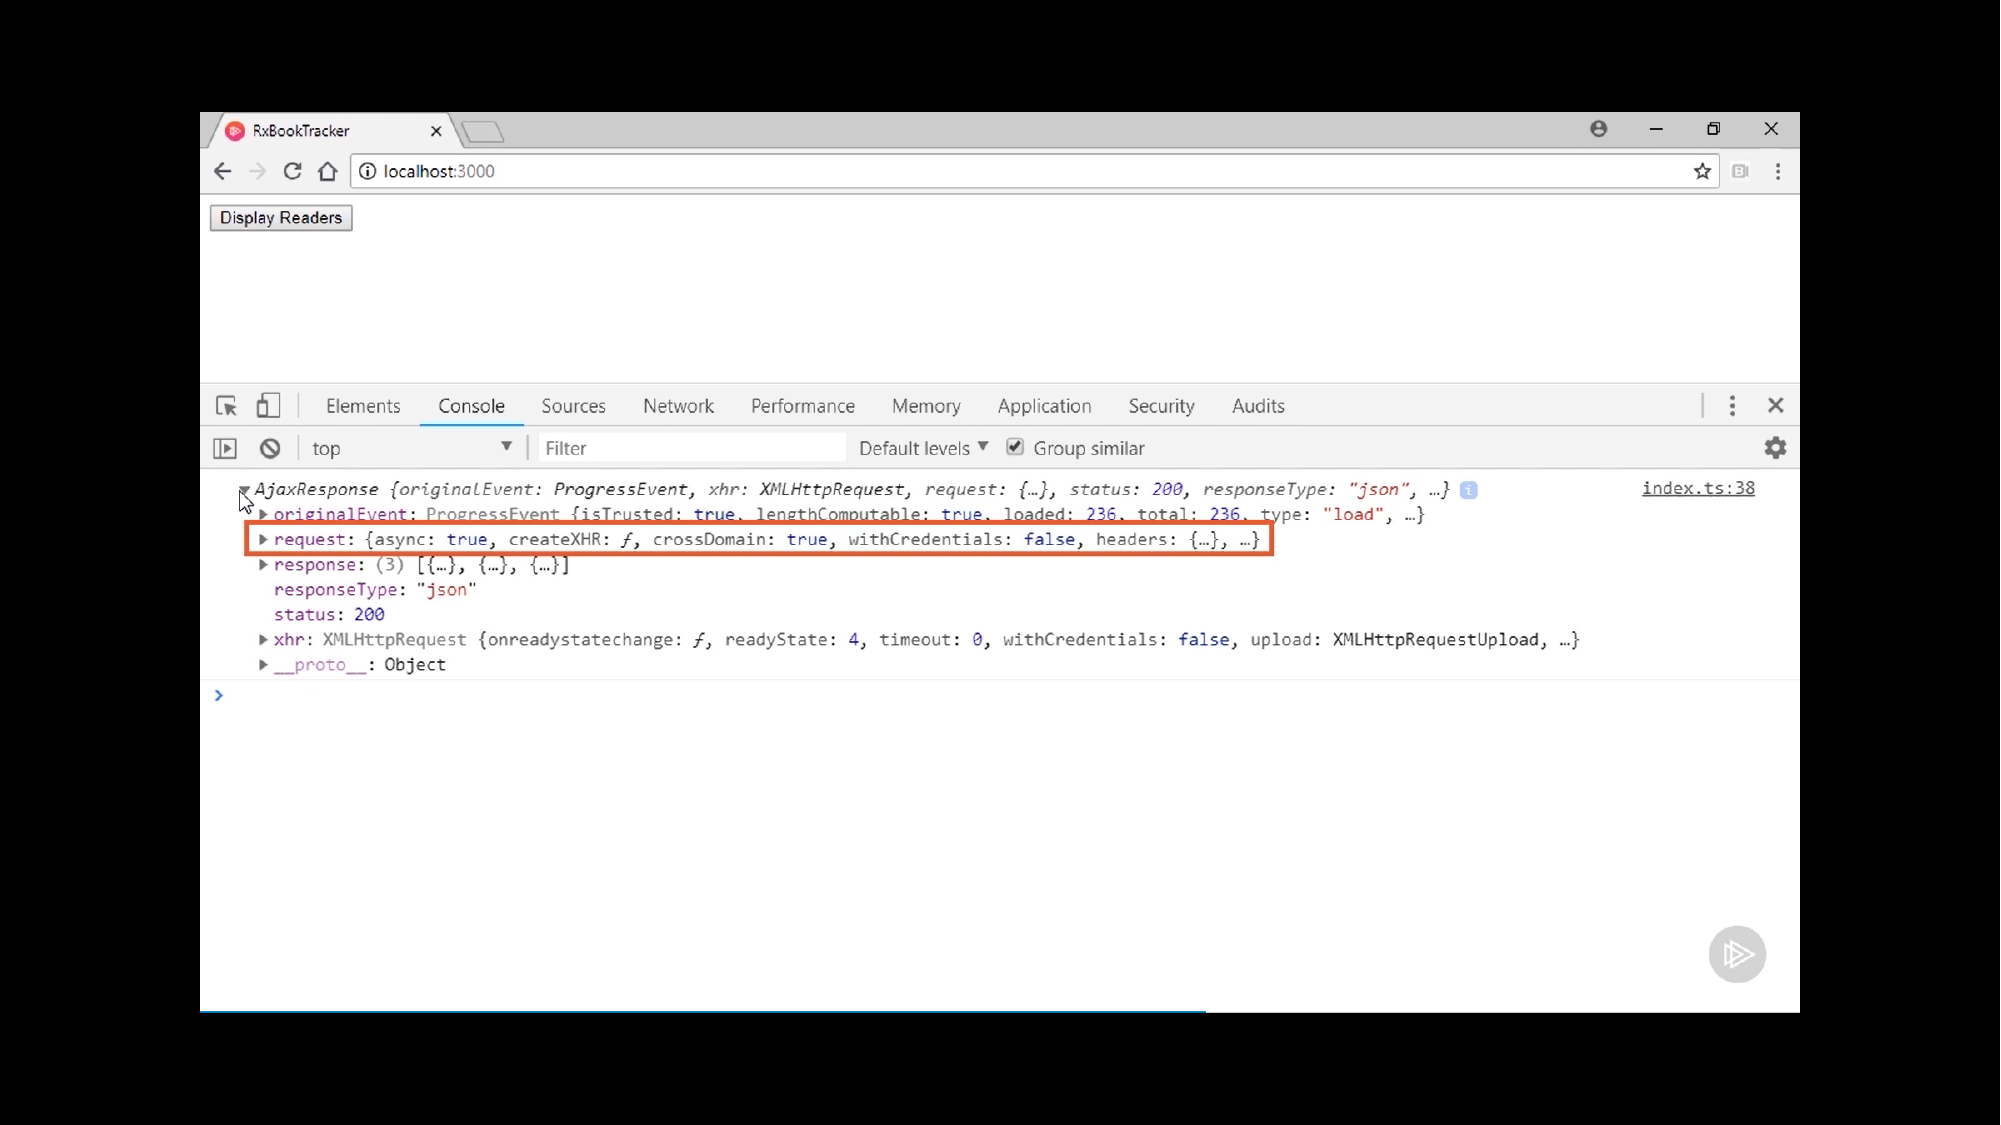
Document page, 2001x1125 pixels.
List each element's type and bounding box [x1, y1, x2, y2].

picture [199, 112, 1800, 1013]
